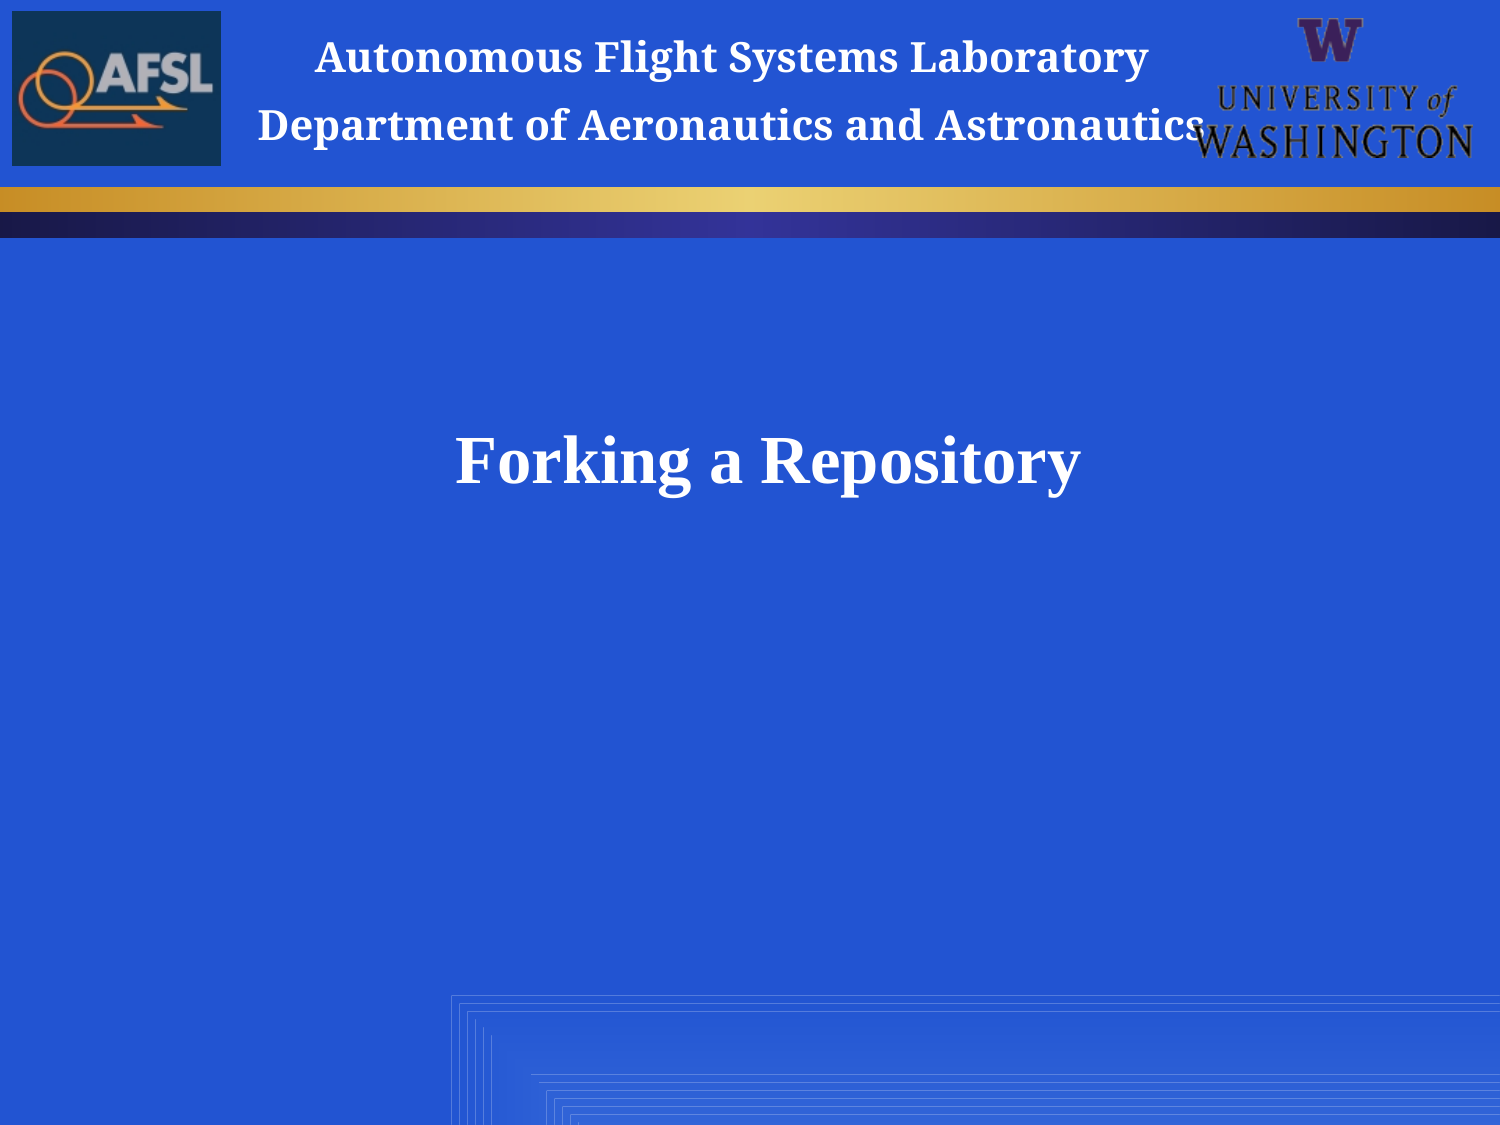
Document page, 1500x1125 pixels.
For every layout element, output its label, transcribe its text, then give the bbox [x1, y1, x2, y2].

title Forking a Repository [112, 275, 1425, 638]
picture [12, 11, 221, 166]
picture [1193, 18, 1473, 158]
